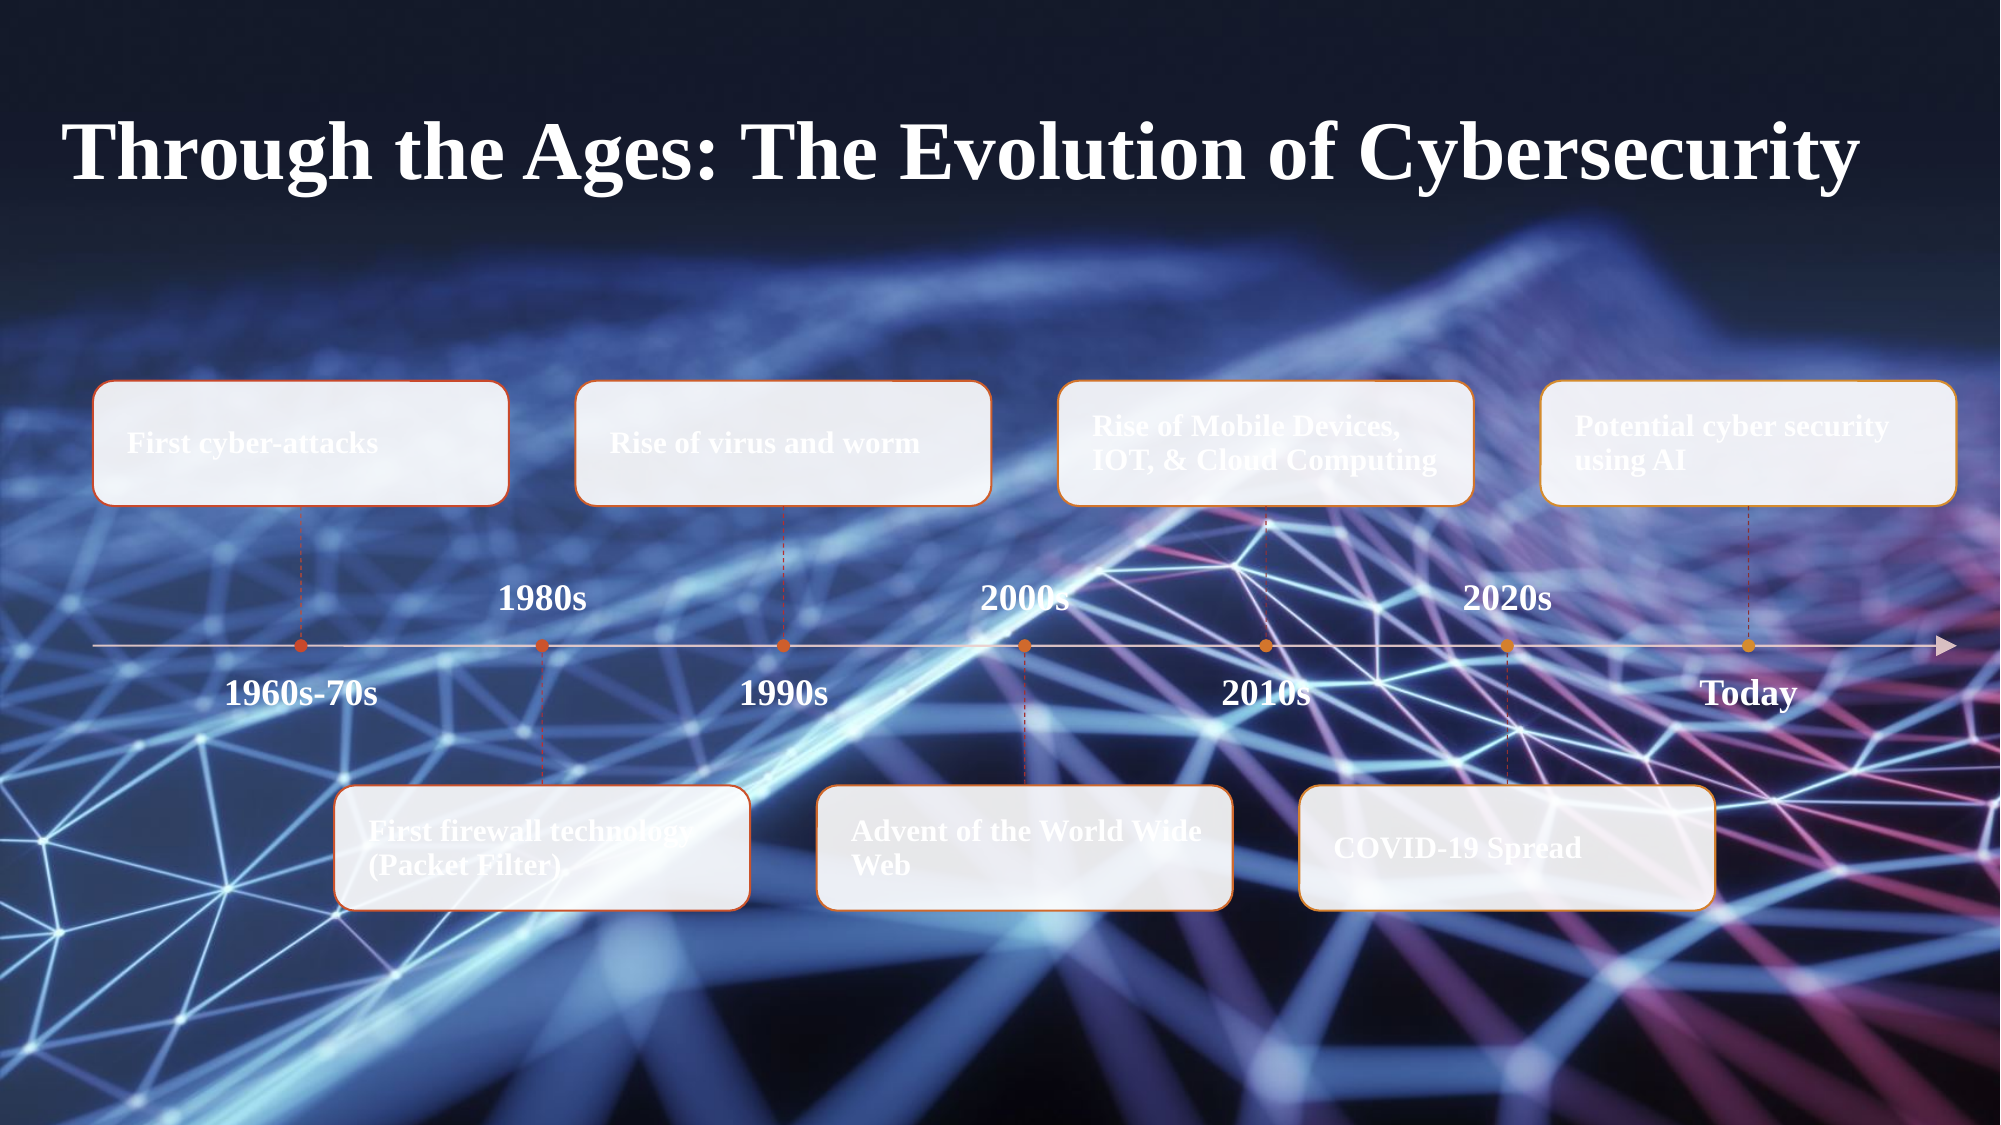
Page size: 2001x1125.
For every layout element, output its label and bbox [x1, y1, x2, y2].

text_box [92, 278, 1957, 1014]
picture [0, 0, 2000, 1125]
